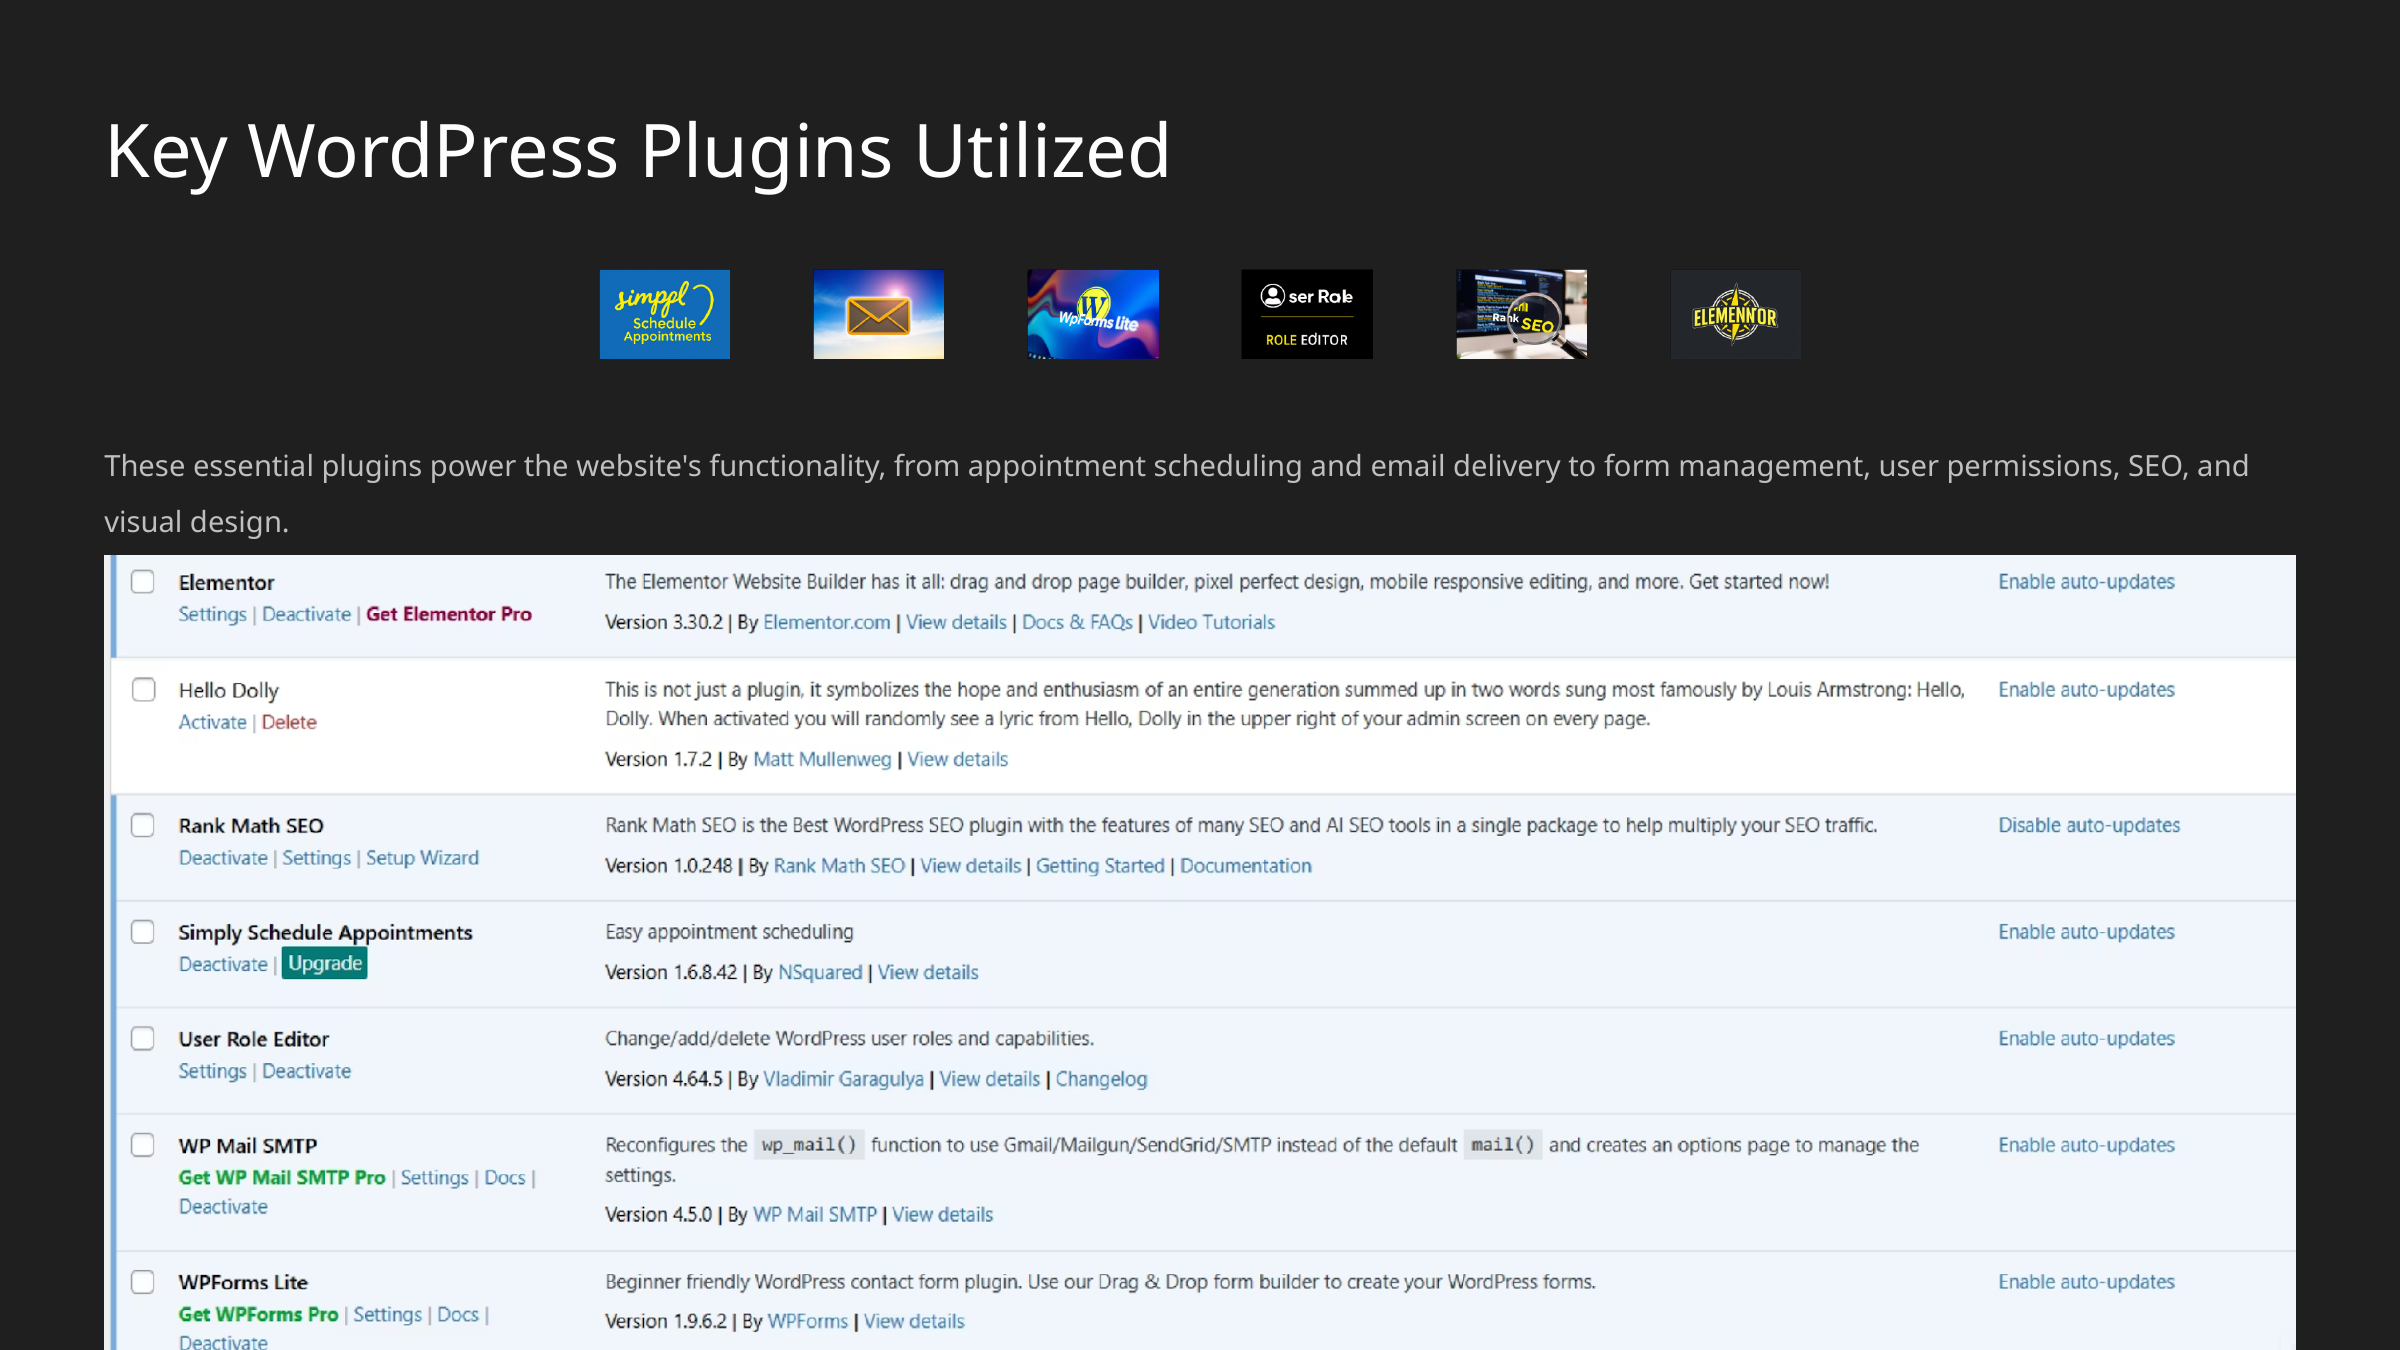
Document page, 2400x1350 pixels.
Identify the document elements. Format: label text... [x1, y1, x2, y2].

picture [568, 253, 760, 374]
picture [1425, 253, 1617, 374]
picture [104, 555, 2296, 1350]
text_box These essential plugins power the website's functionality, from appointment scheduling and email delivery to form management, user permissions, SEO, and visual design. [104, 426, 2296, 522]
picture [1211, 253, 1403, 374]
picture [1640, 253, 1832, 374]
picture [783, 253, 975, 374]
picture [997, 253, 1189, 374]
text_box Key WordPress Plugins Utilized [104, 81, 1182, 176]
